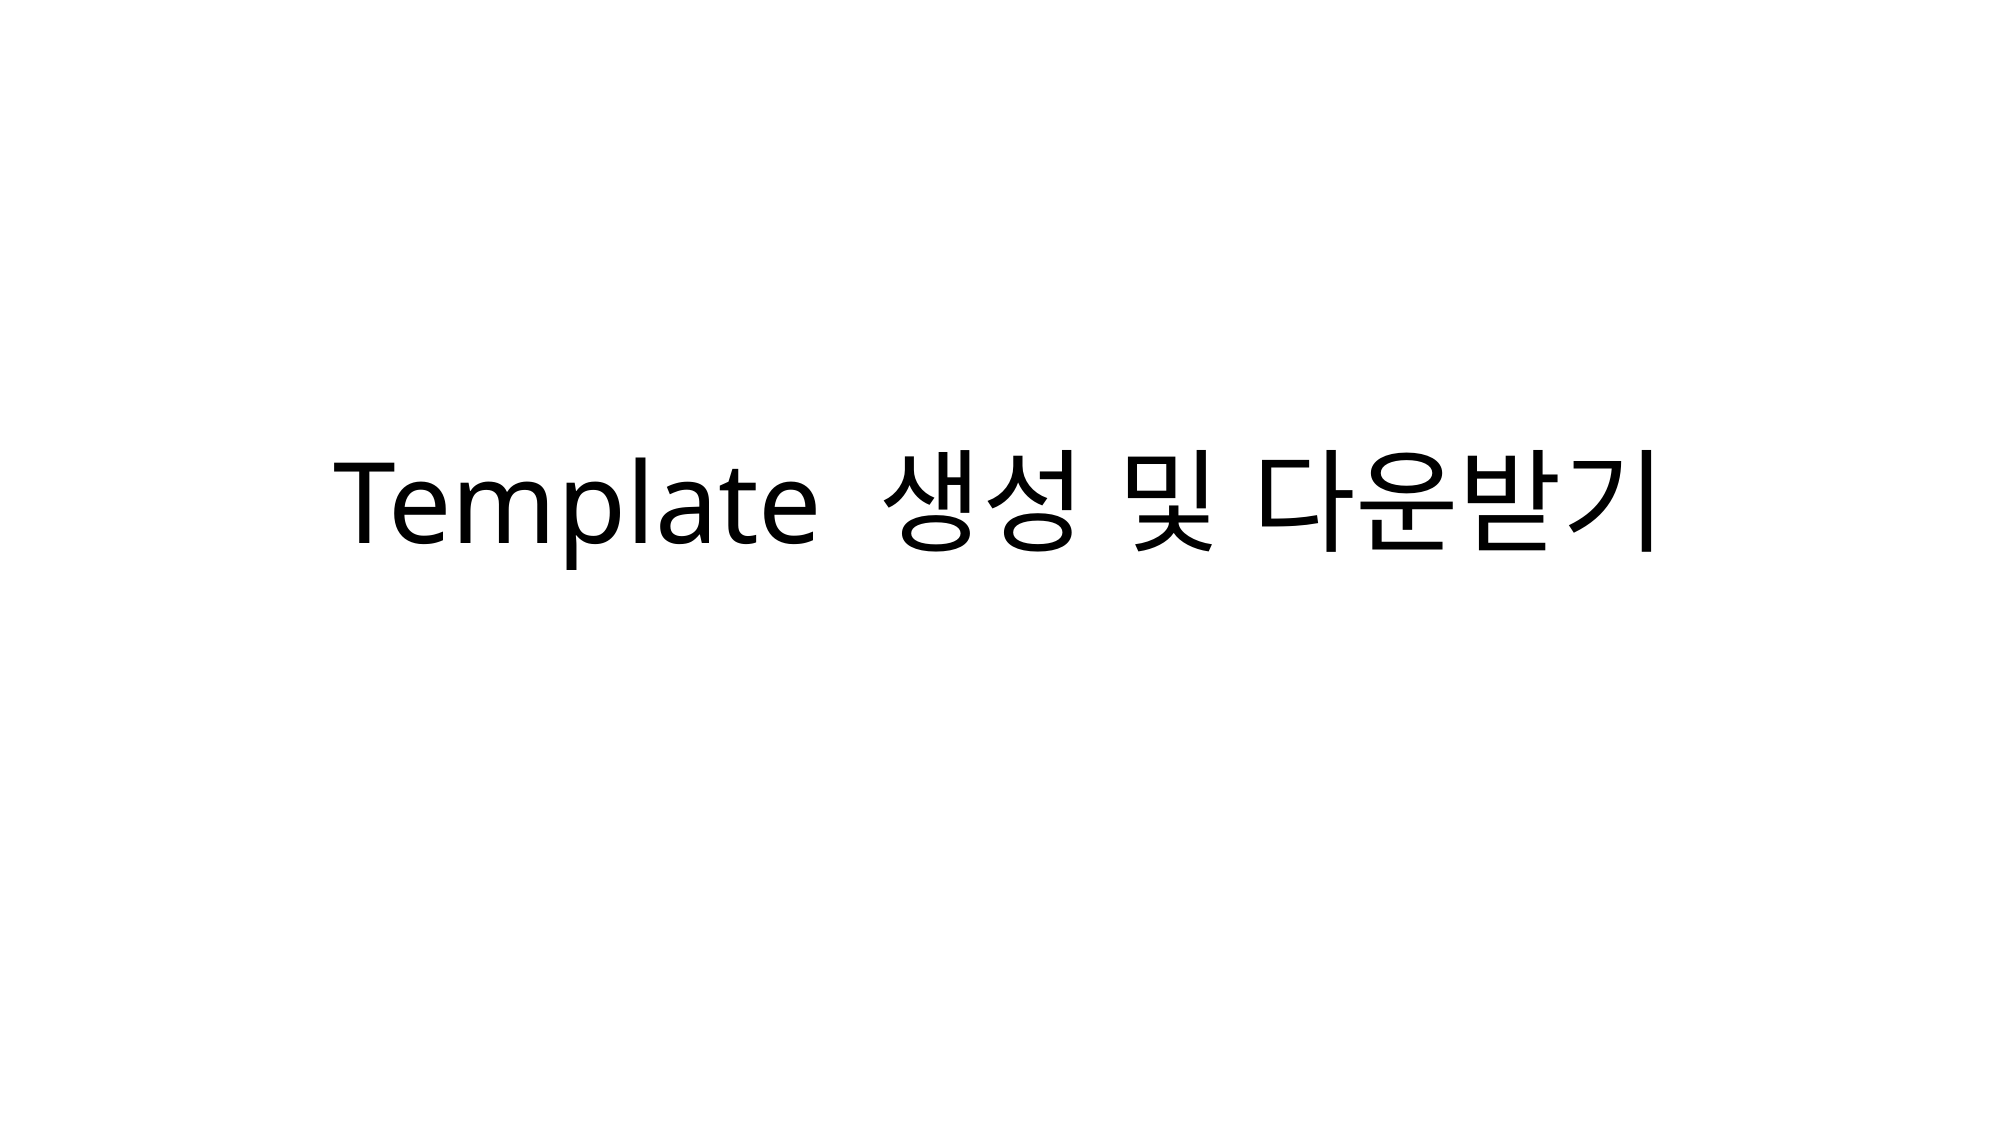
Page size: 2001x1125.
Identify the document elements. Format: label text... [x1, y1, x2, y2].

title Template 생성 및 다운받기 [249, 184, 1750, 576]
